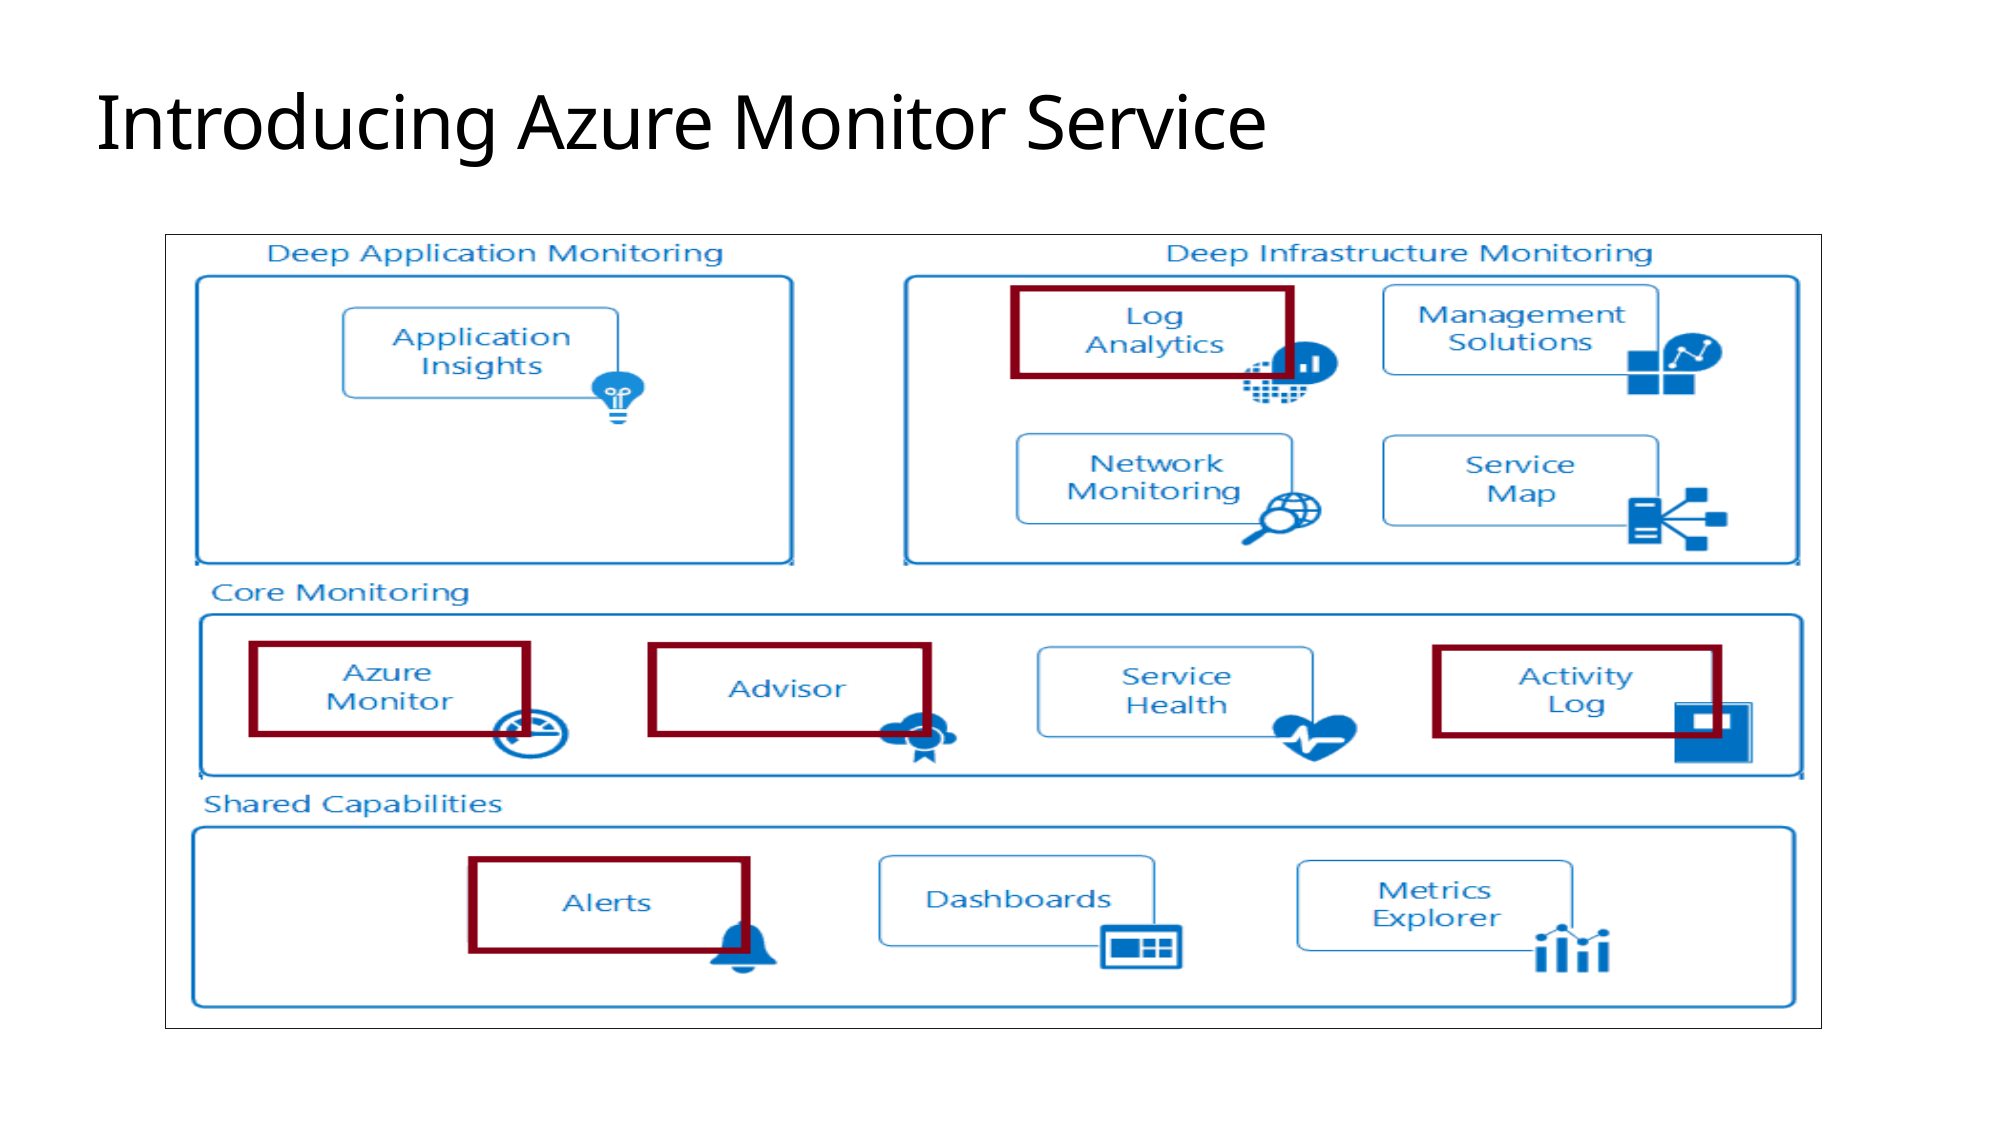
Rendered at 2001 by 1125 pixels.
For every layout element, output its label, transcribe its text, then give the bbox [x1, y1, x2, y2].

title Introducing Azure Monitor Service [96, 75, 1904, 166]
picture [165, 234, 1822, 1029]
